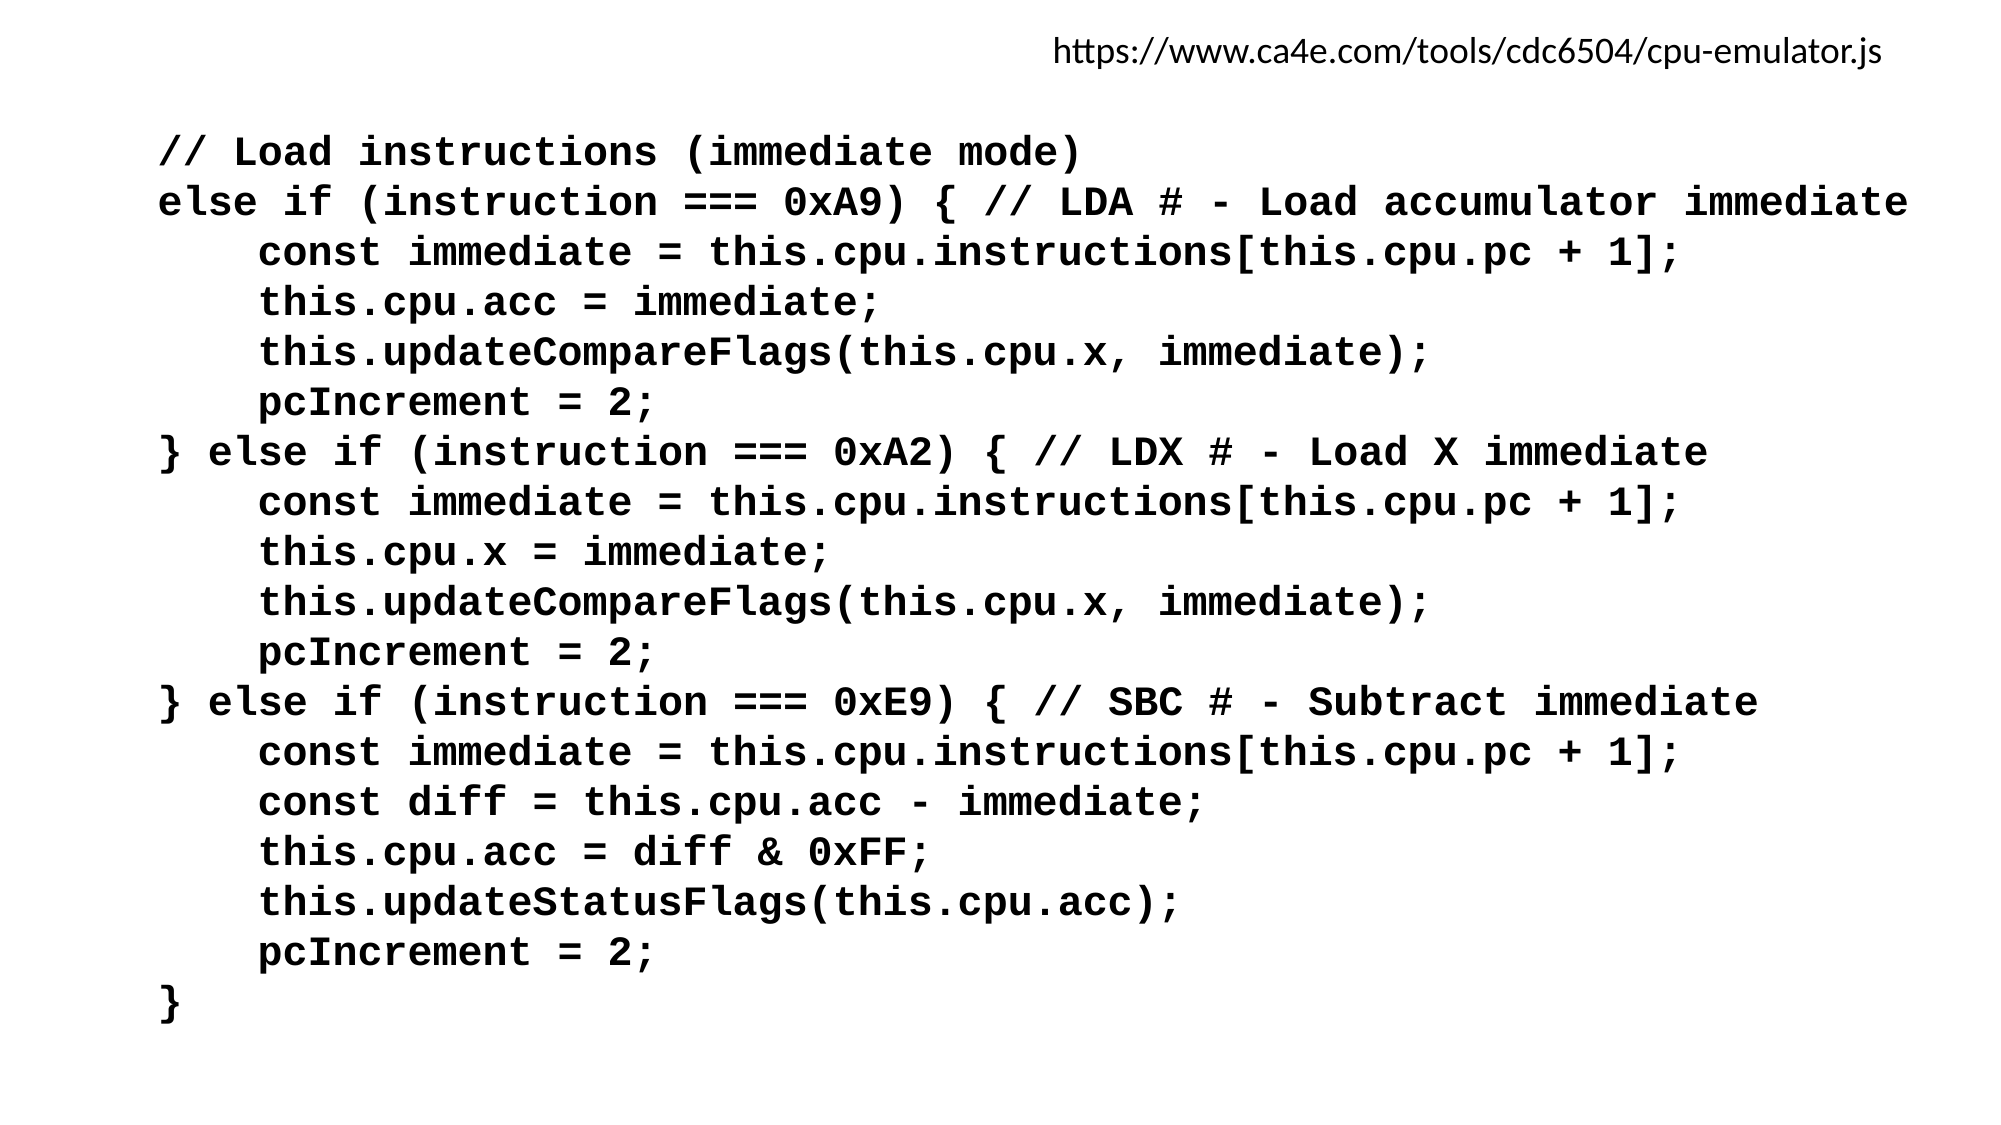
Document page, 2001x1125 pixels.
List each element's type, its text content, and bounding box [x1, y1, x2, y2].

text_box https://www.ca4e.com/tools/cdc6504/cpu-emulator.js [1037, 18, 1898, 79]
text_box // Load instructions (immediate mode) else if (instruction === 0xA9) { // LDA # - Load accumulator immediate const immediate = this.cpu.instructions[this.cpu.pc + 1]; this.cpu.acc = immediate; this.updateCompareFlags(this.cpu.x, immediate); pcIncrement = 2; } else if (instruction === 0xA2) { // LDX # - Load X immediate const immediate = this.cpu.instructions[this.cpu.pc + 1]; this.cpu.x = immediate; this.updateCompareFlags(this.cpu.x, immediate); pcIncrement = 2; } else if (instruction === 0xE9) { // SBC # - Subtract immediate const immediate = this.cpu.instructions[this.cpu.pc + 1]; const diff = this.cpu.acc - immediate; this.cpu.acc = diff & 0xFF; this.updateStatusFlags(this.cpu.acc); pcIncrement = 2; } [143, 116, 1923, 1032]
